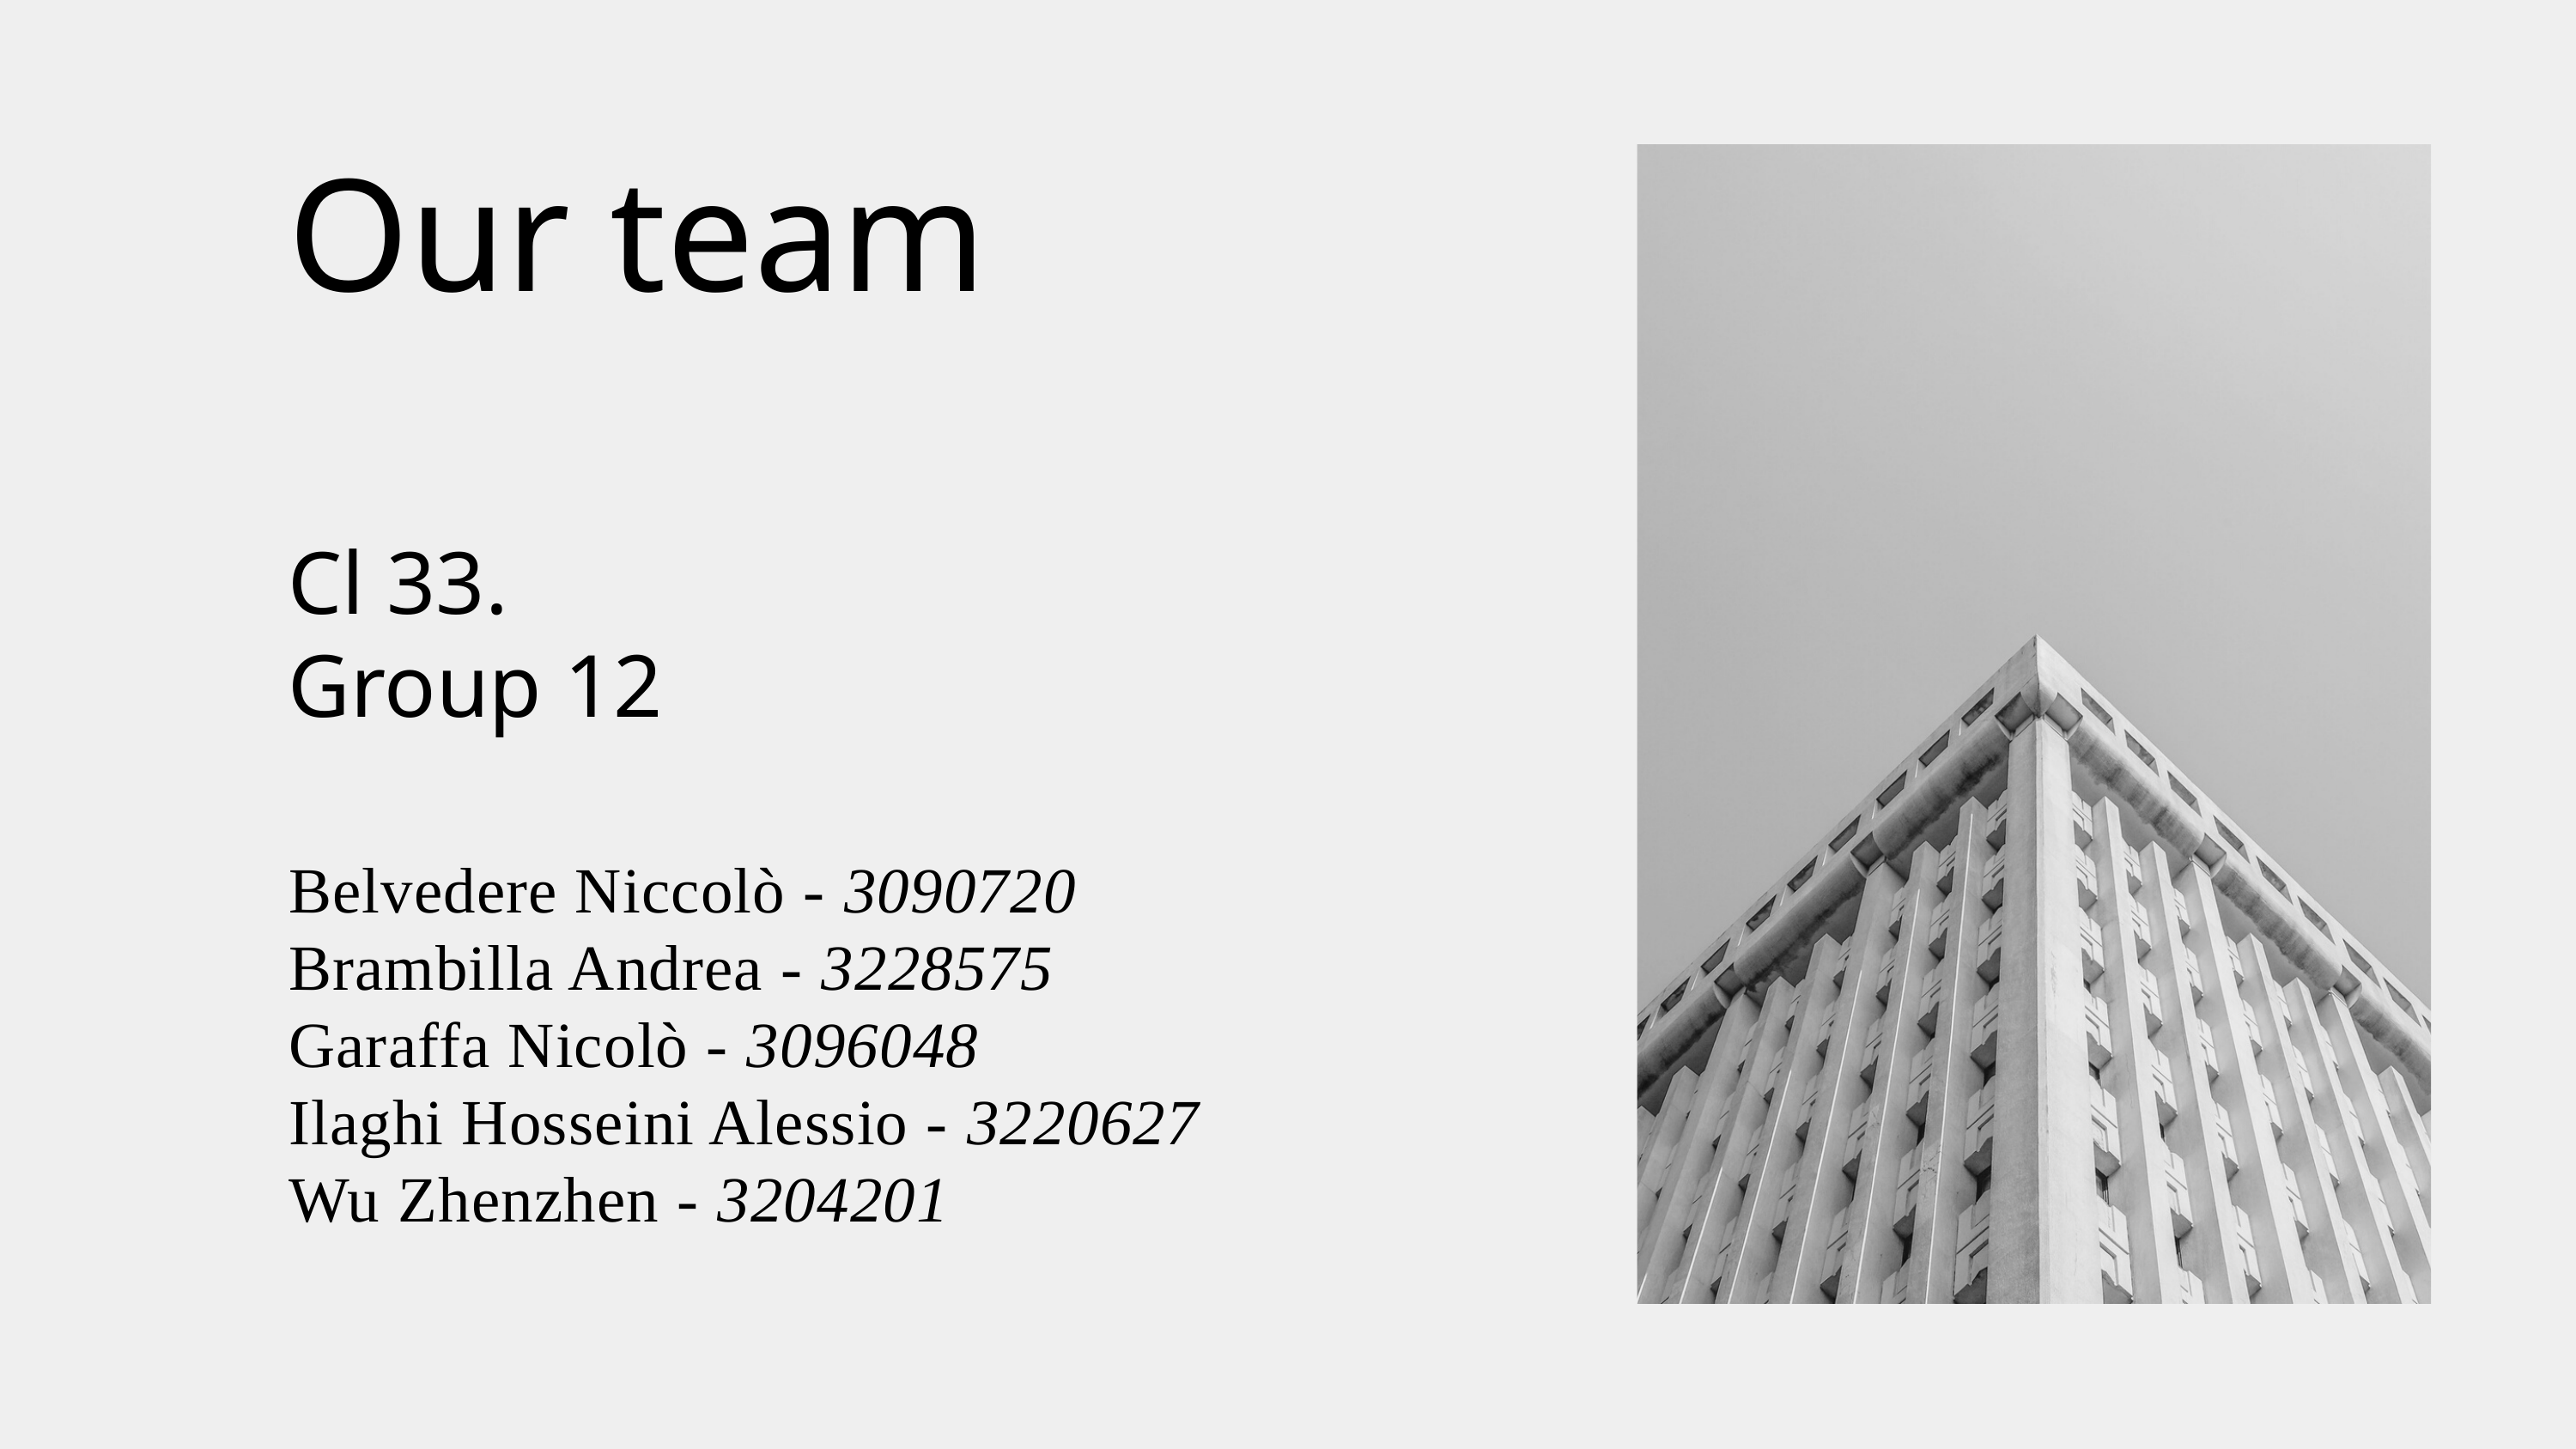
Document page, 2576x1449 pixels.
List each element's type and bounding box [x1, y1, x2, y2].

picture [1770, 144, 2432, 1304]
text_box [288, 144, 1770, 1315]
